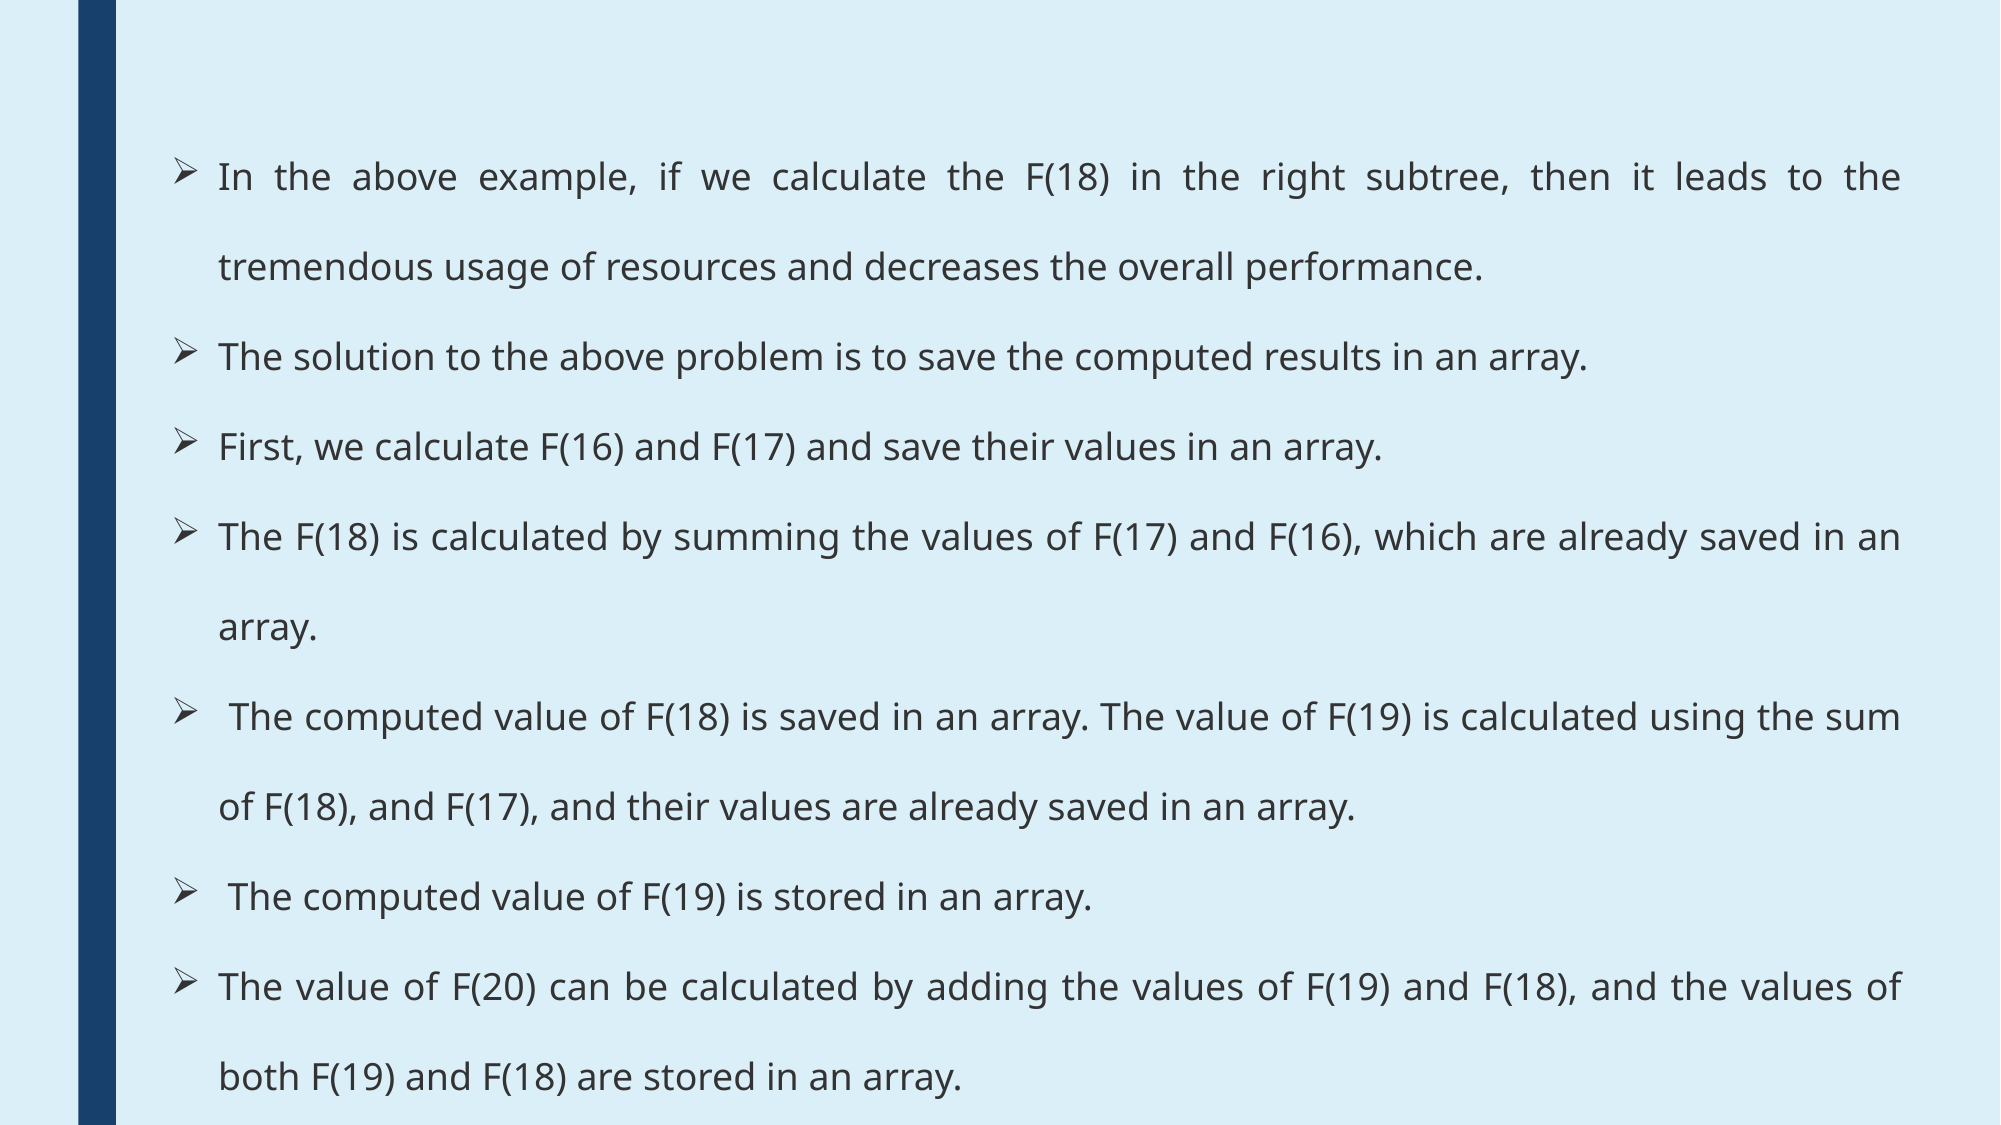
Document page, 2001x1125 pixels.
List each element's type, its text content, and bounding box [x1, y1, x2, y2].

text_box In the above example, if we calculate the F(18) in the right subtree, then it leads to the tremendous usage of resources and decreases the overall performance. The solution to the above problem is to save the computed results in an array. First, we calculate F(16) and F(17) and save their values in an array. The F(18) is calculated by summing the values of F(17) and F(16), which are already saved in an array. The computed value of F(18) is saved in an array. The value of F(19) is calculated using the sum of F(18), and F(17), and their values are already saved in an array. The computed value of F(19) is stored in an array. The value of F(20) can be calculated by adding the values of F(19) and F(18), and the values of both F(19) and F(18) are stored in an array. The final computed value of F(20) is stored in an array. [156, 100, 1918, 1125]
